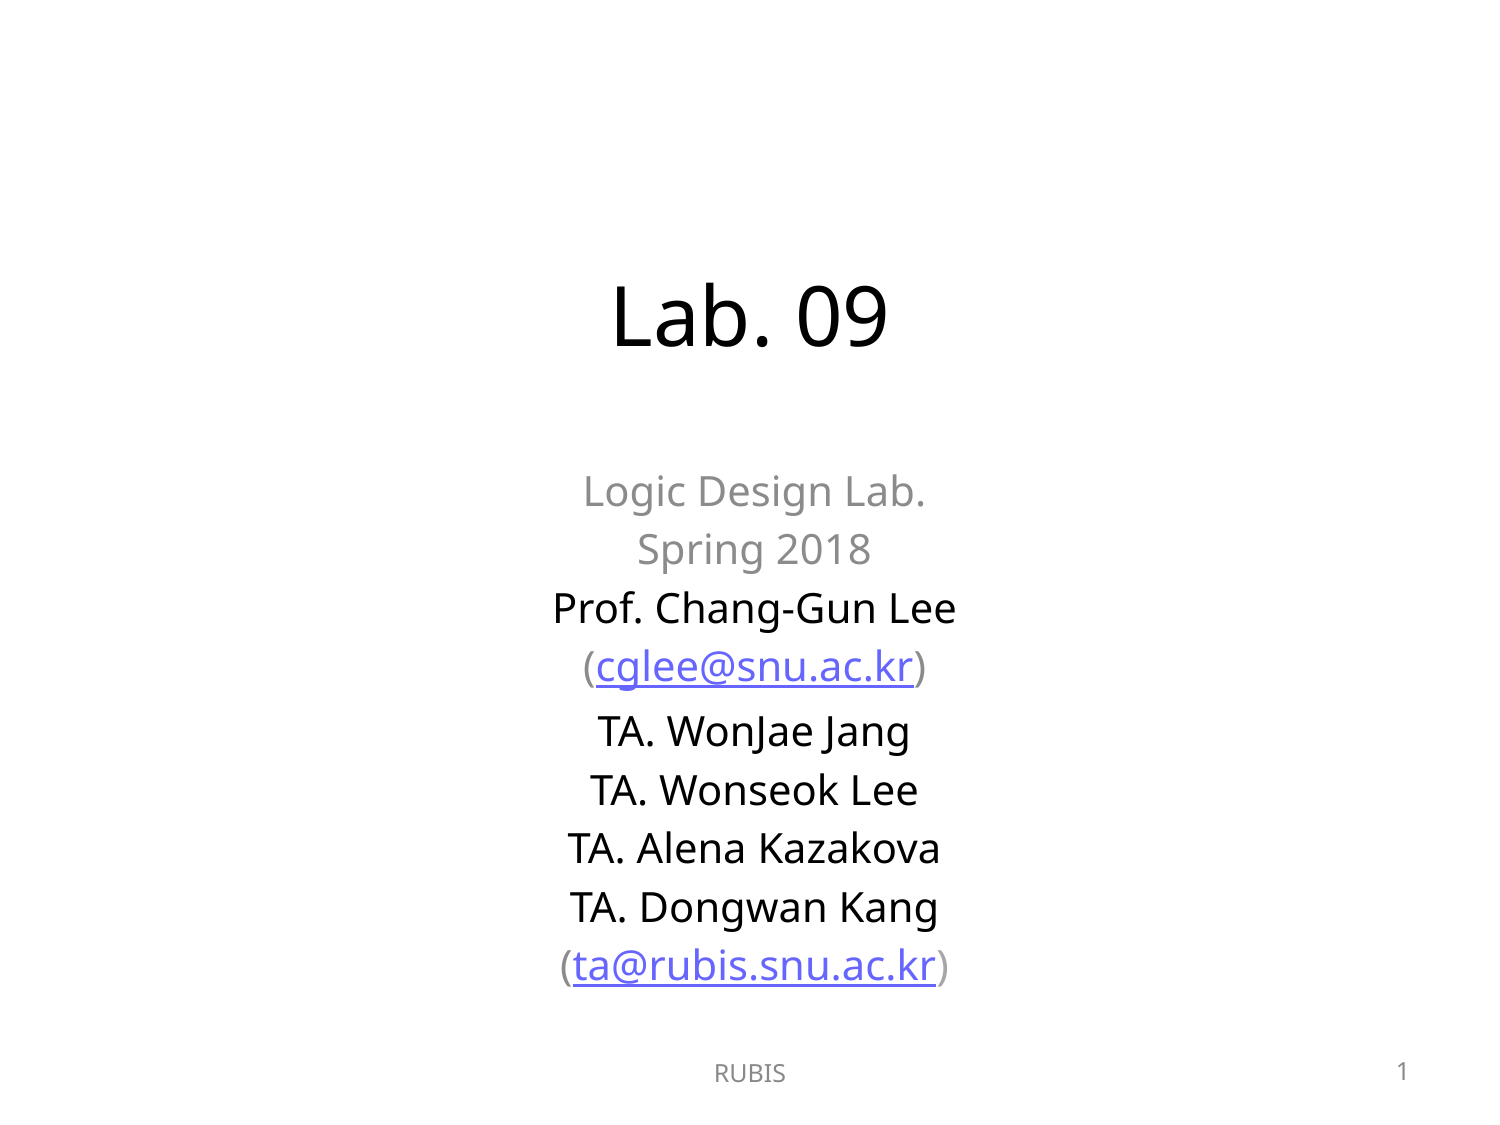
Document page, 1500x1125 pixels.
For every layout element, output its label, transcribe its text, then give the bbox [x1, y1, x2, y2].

slide_number 1 [1074, 1042, 1425, 1103]
title Lab. 09 [112, 180, 1388, 446]
subtitle Logic Design Lab. Spring 2018 Prof. Chang-Gun Lee (cglee@snu.ac.kr) TA. WonJae Jang TA. Wonseok Lee TA. Alena Kazakova TA. Dongwan Kang (ta@rubis.snu.ac.kr) [163, 457, 1346, 1008]
footer RUBIS [512, 1042, 988, 1103]
